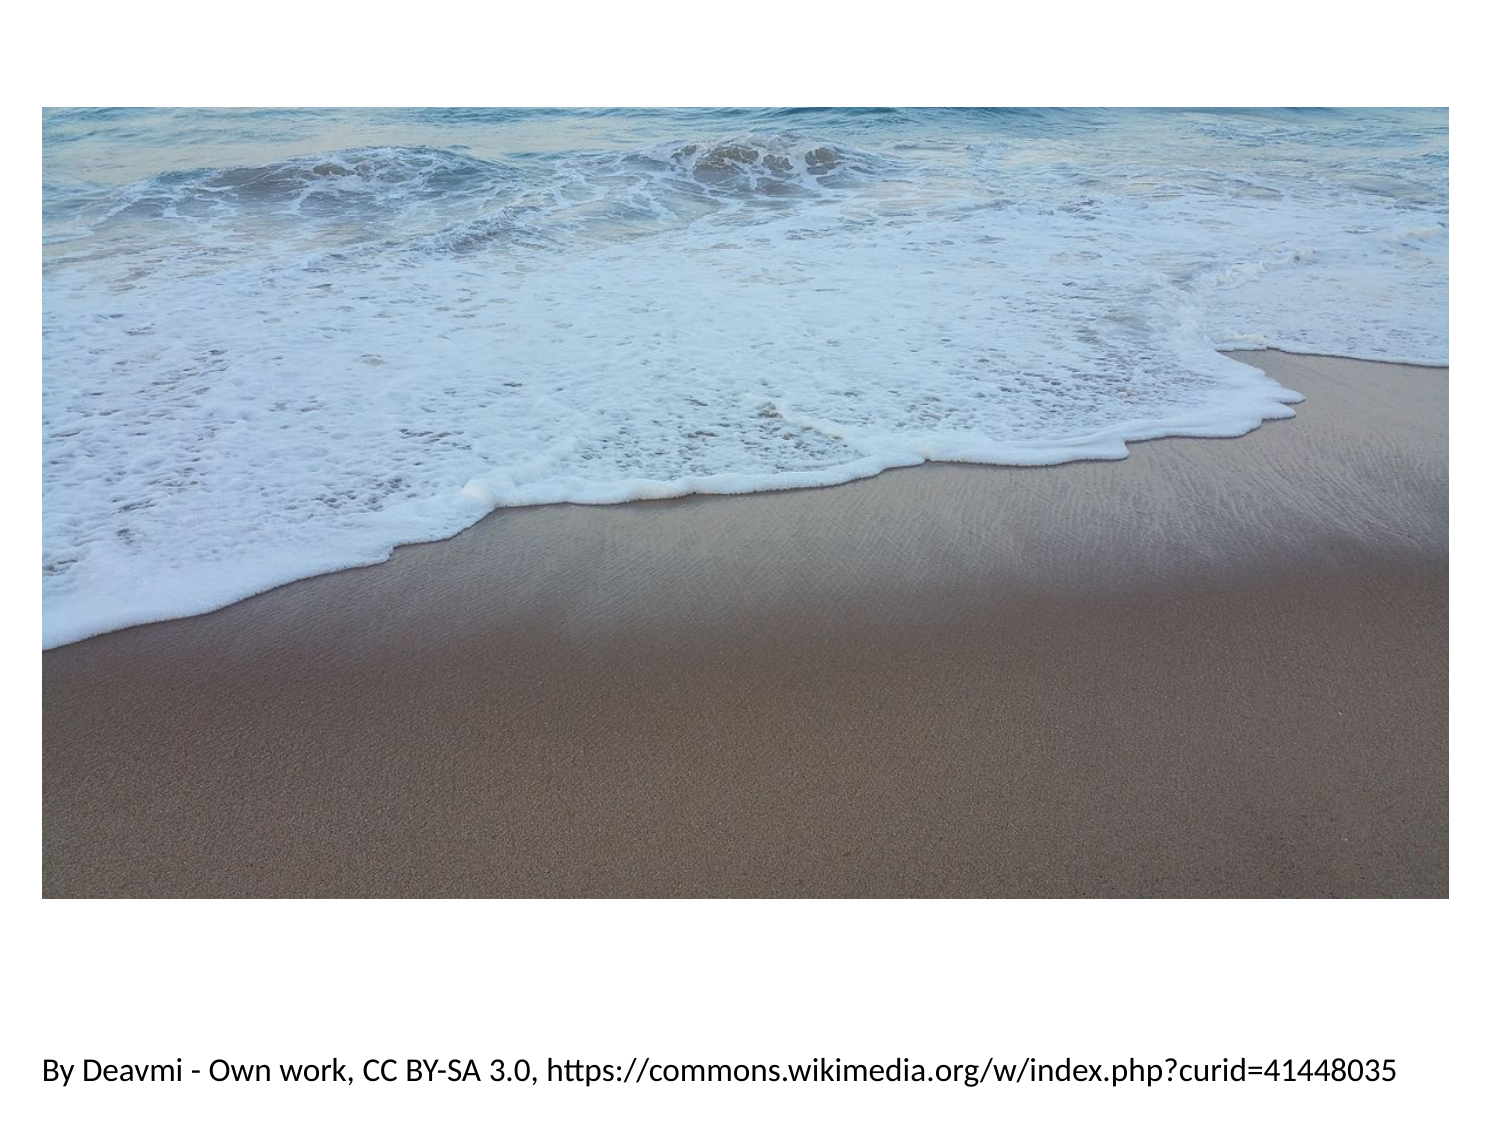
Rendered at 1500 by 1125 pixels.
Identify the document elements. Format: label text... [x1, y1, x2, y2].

text_box By Deavmi - Own work, CC BY-SA 3.0, https://commons.wikimedia.org/w/index.php?curid=41448035 [27, 1040, 1449, 1096]
picture [41, 106, 1450, 899]
